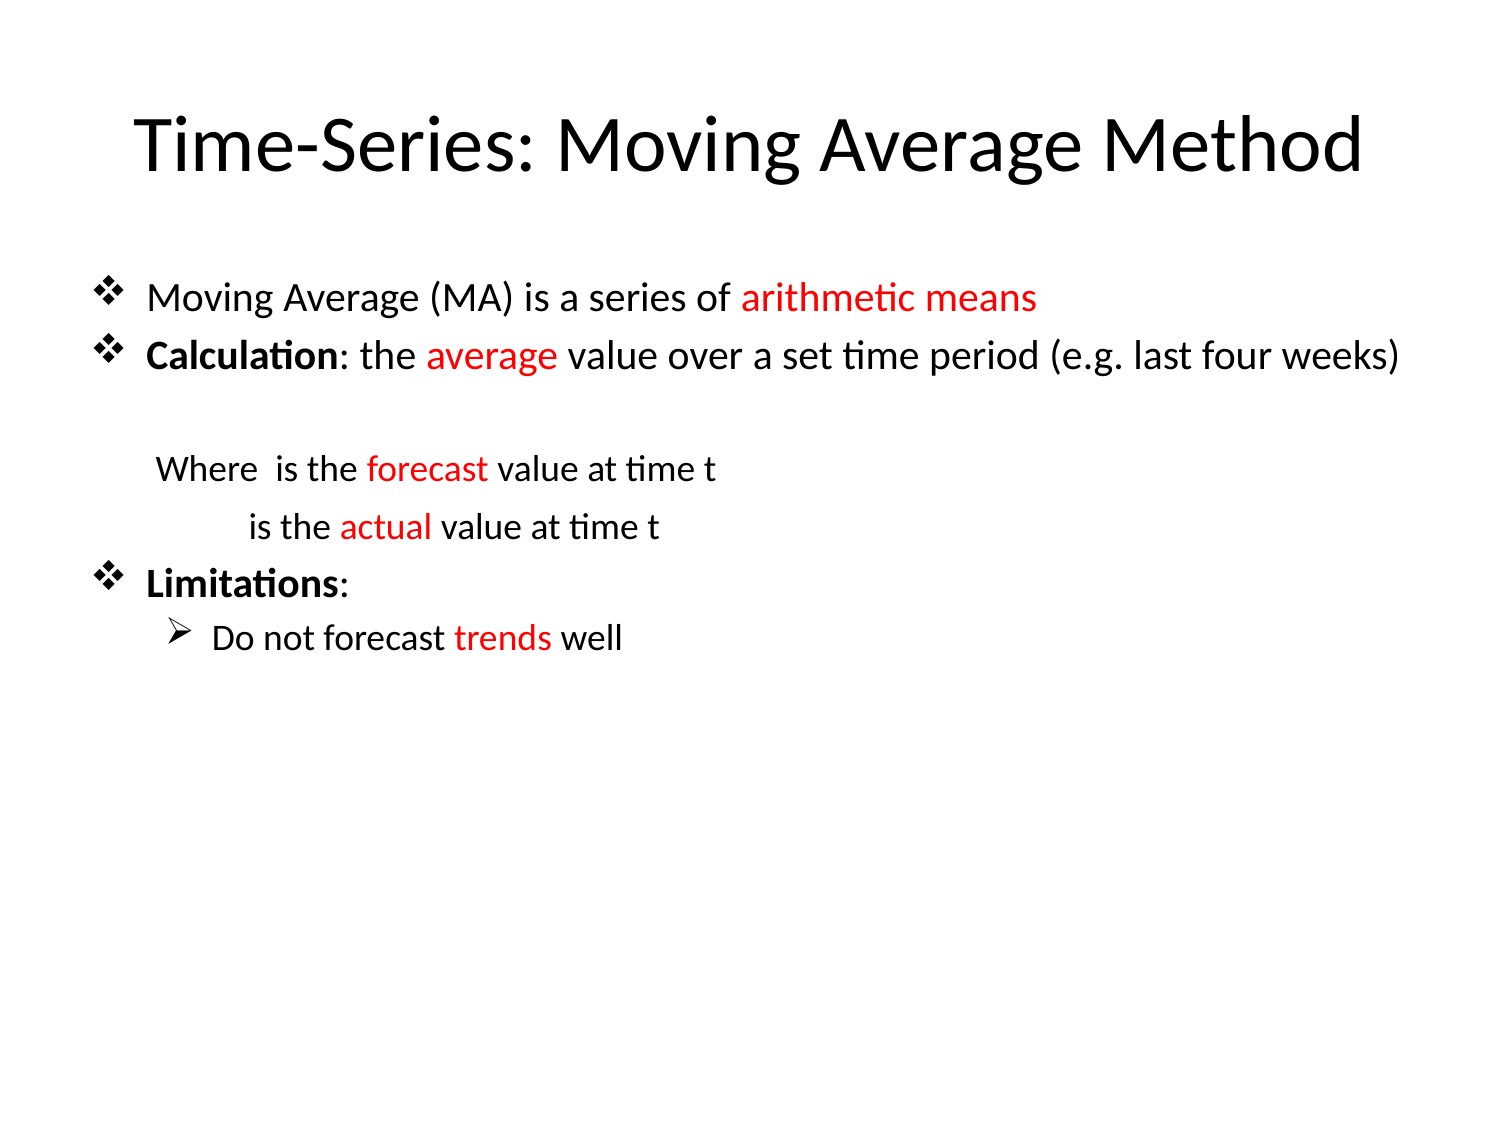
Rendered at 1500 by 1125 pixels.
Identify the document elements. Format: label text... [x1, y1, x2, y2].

title Time-Series: Moving Average Method [75, 45, 1425, 233]
